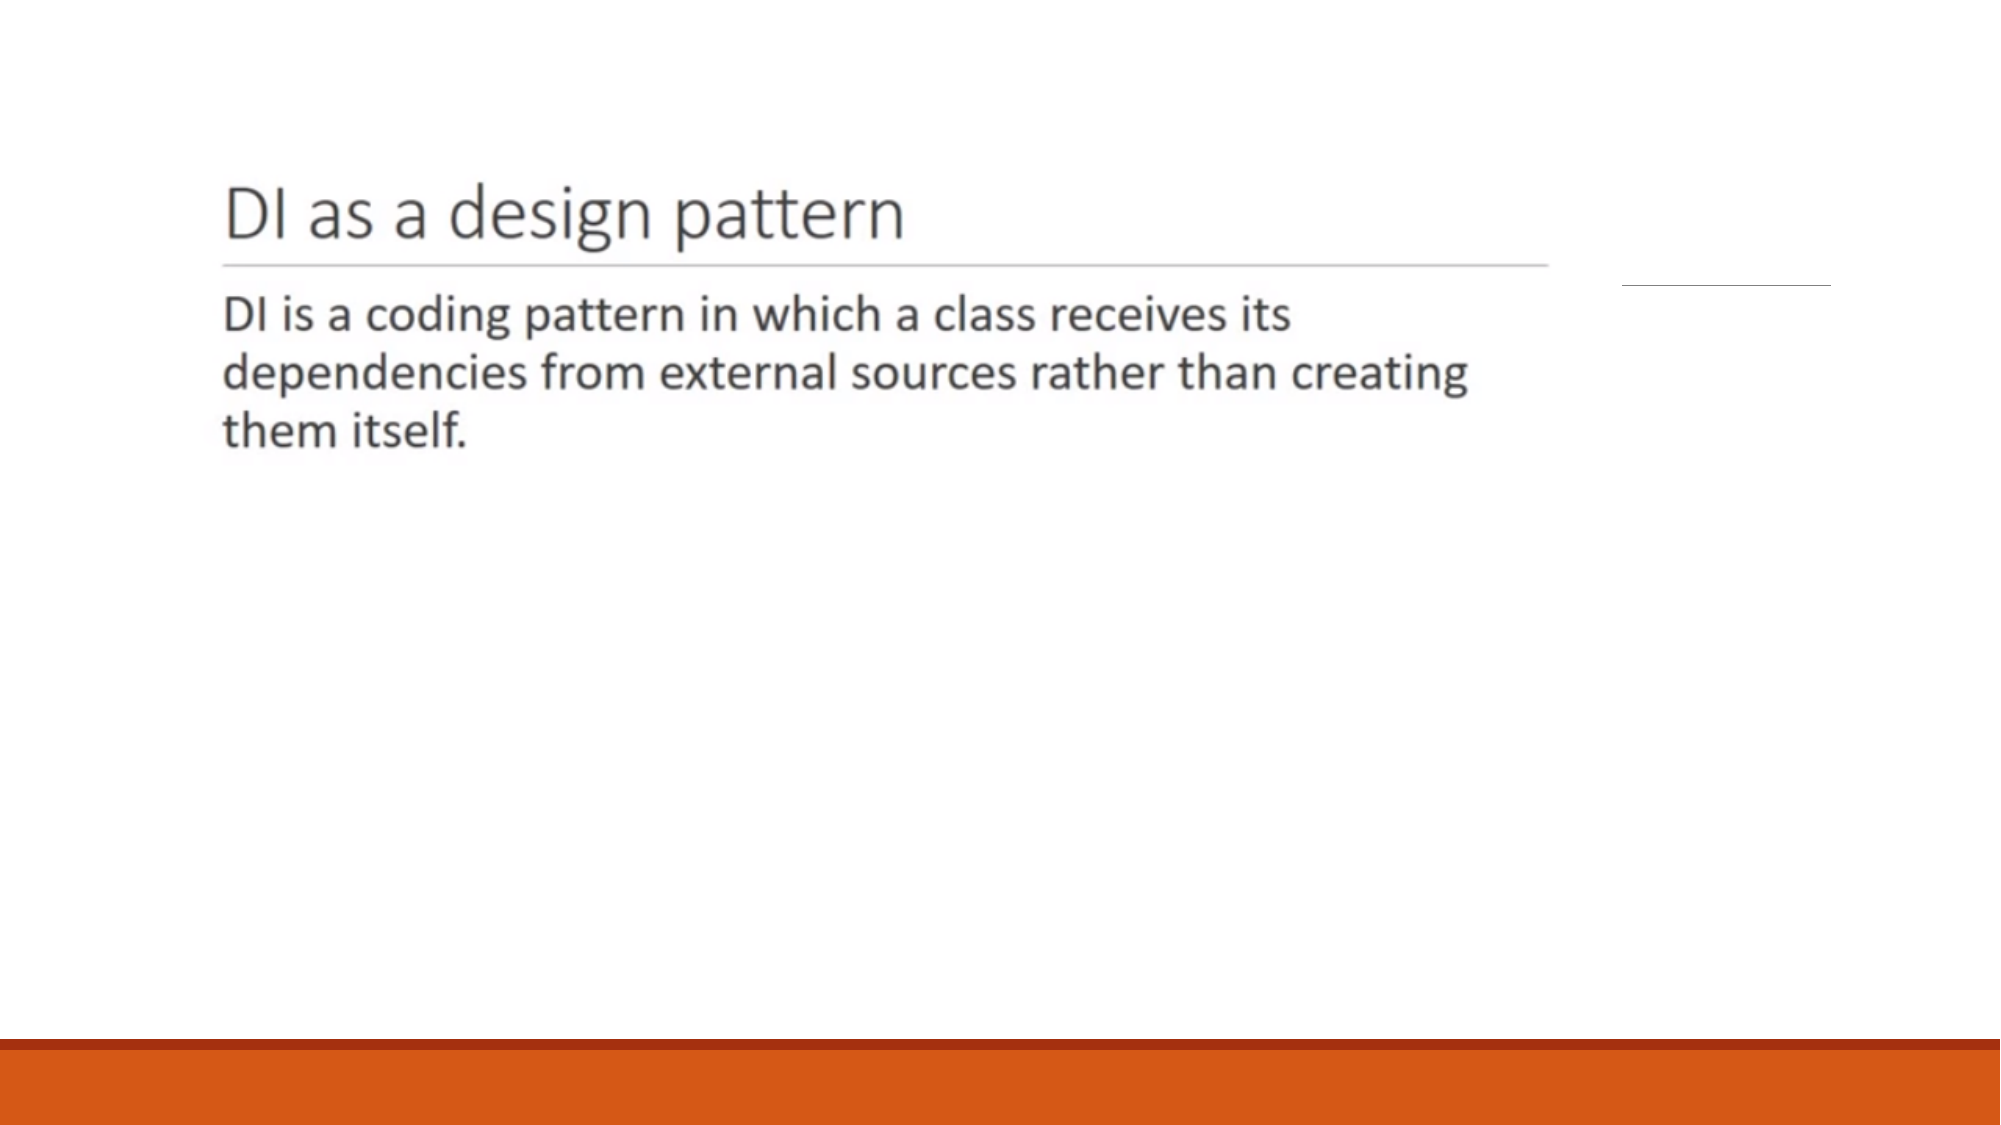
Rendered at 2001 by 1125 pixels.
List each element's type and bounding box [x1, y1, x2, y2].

picture [174, 111, 1623, 634]
